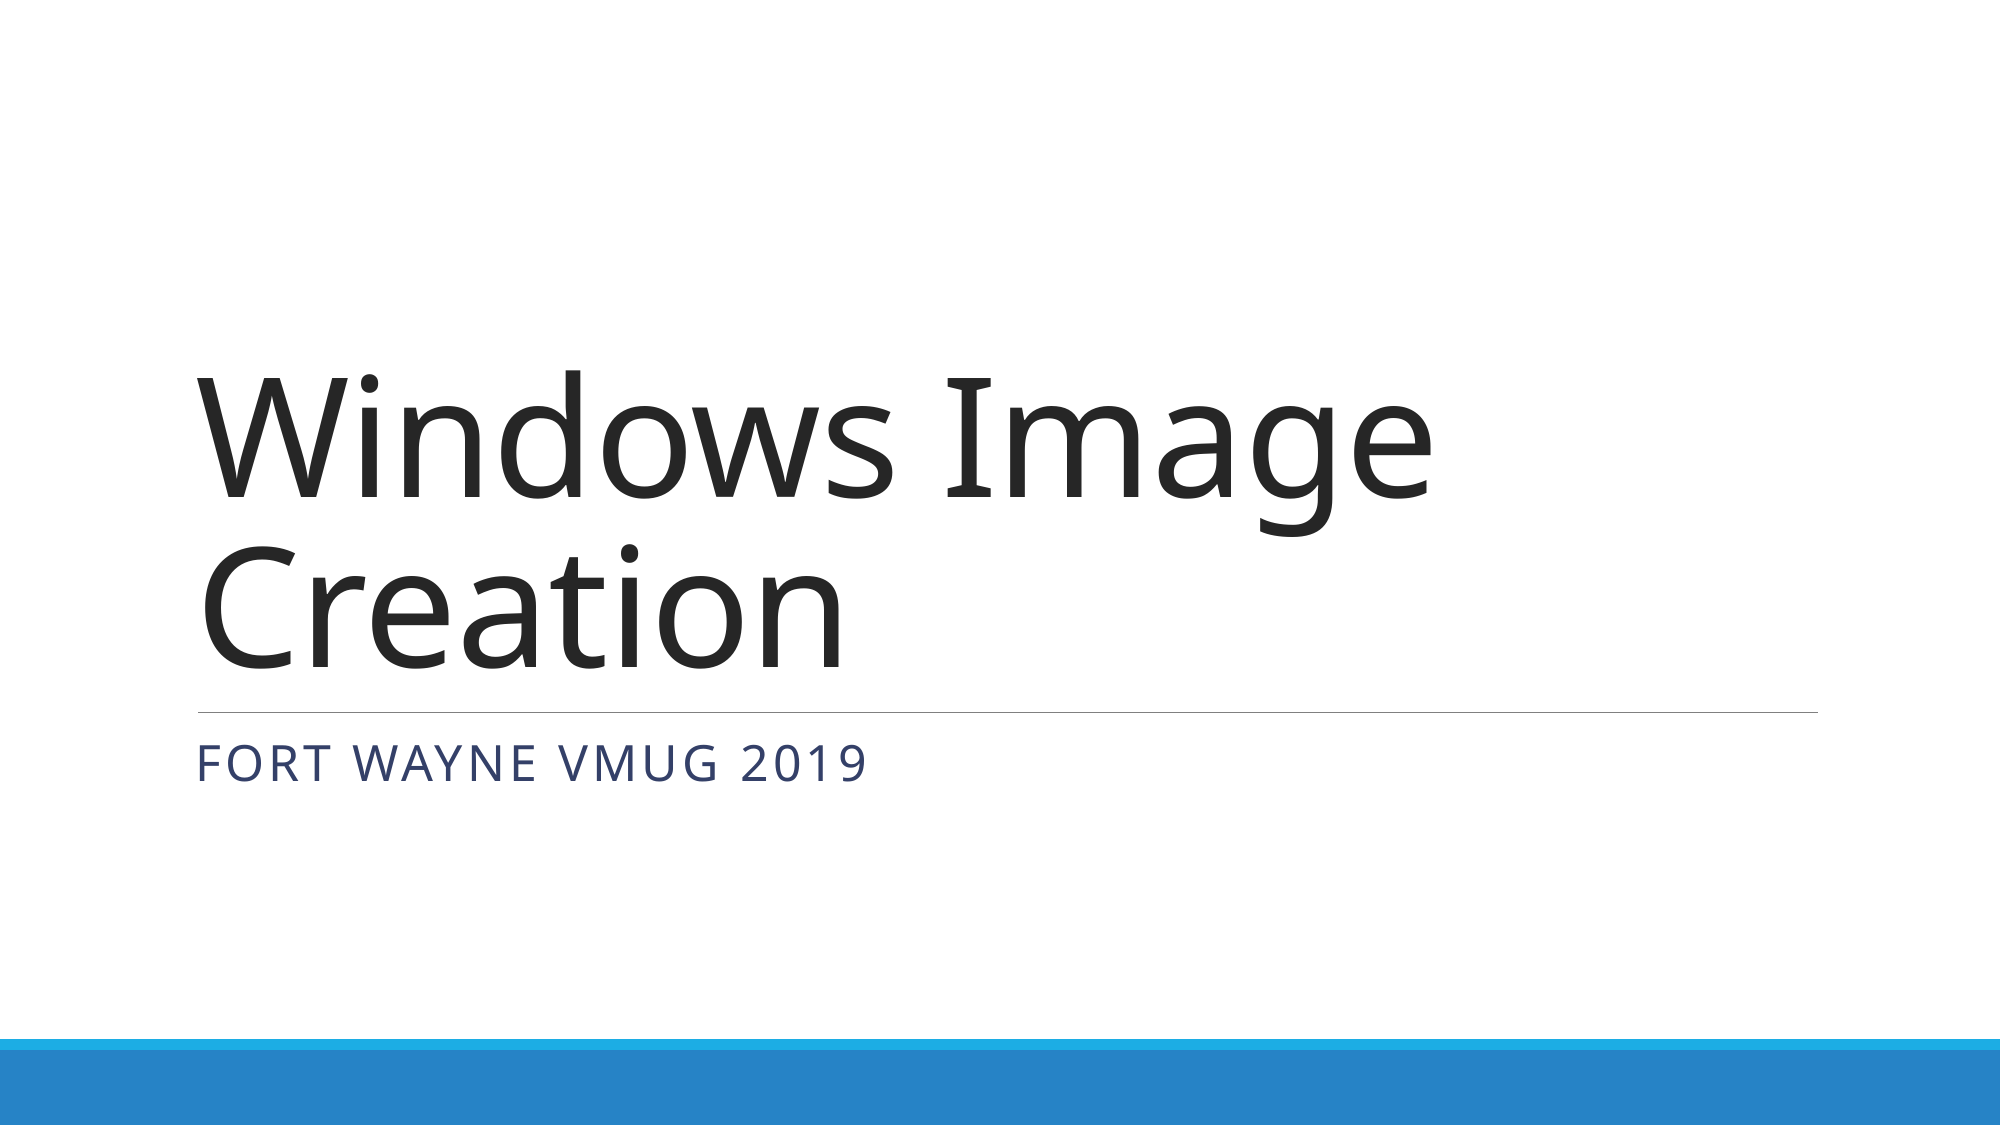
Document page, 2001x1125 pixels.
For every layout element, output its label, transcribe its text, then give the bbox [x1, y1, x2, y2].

subtitle Fort Wayne VMug 2019 [180, 730, 1831, 919]
title Windows Image Creation [180, 124, 1830, 710]
